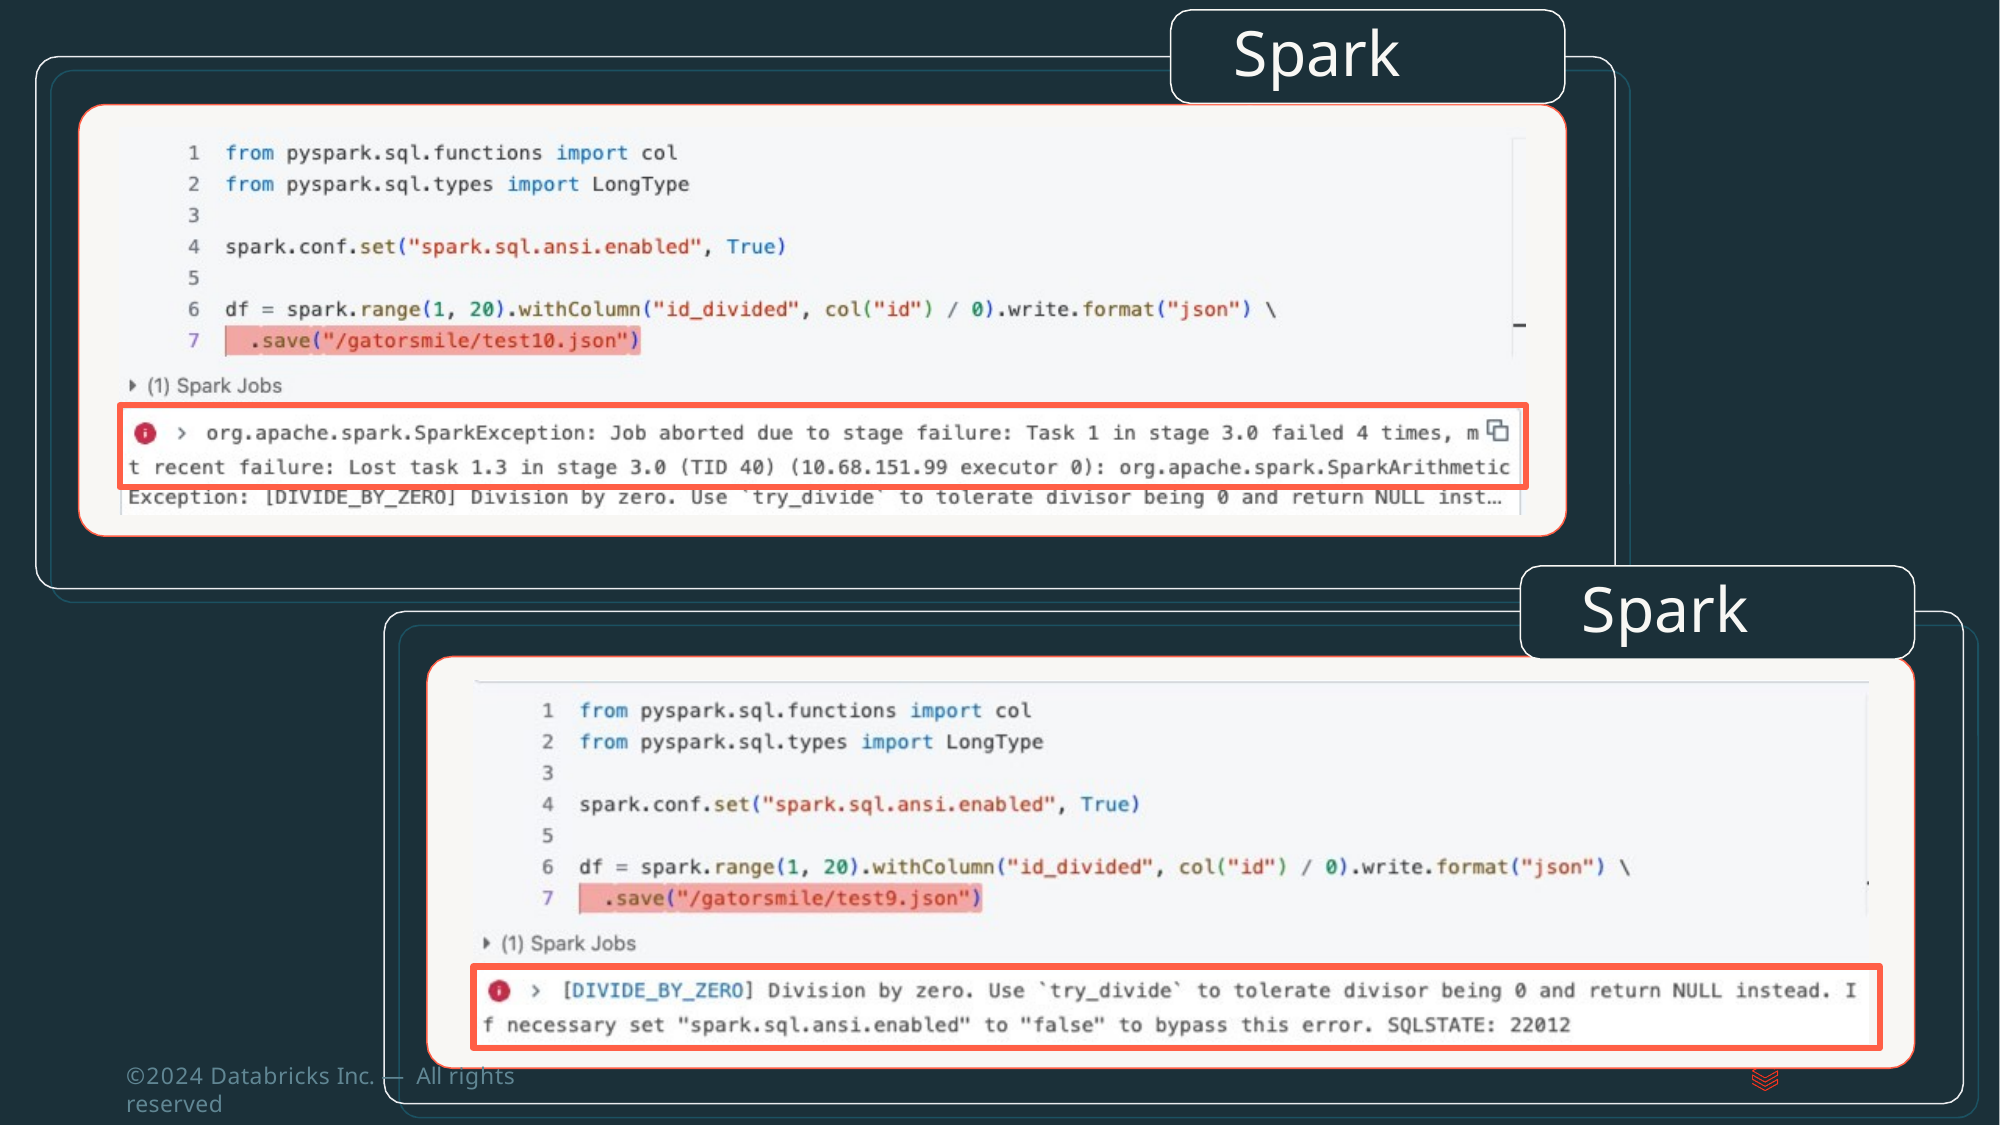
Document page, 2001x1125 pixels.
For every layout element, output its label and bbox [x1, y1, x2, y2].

text_box [116, 127, 1980, 1119]
text_box [34, 8, 1781, 1093]
text_box [469, 679, 1883, 1052]
